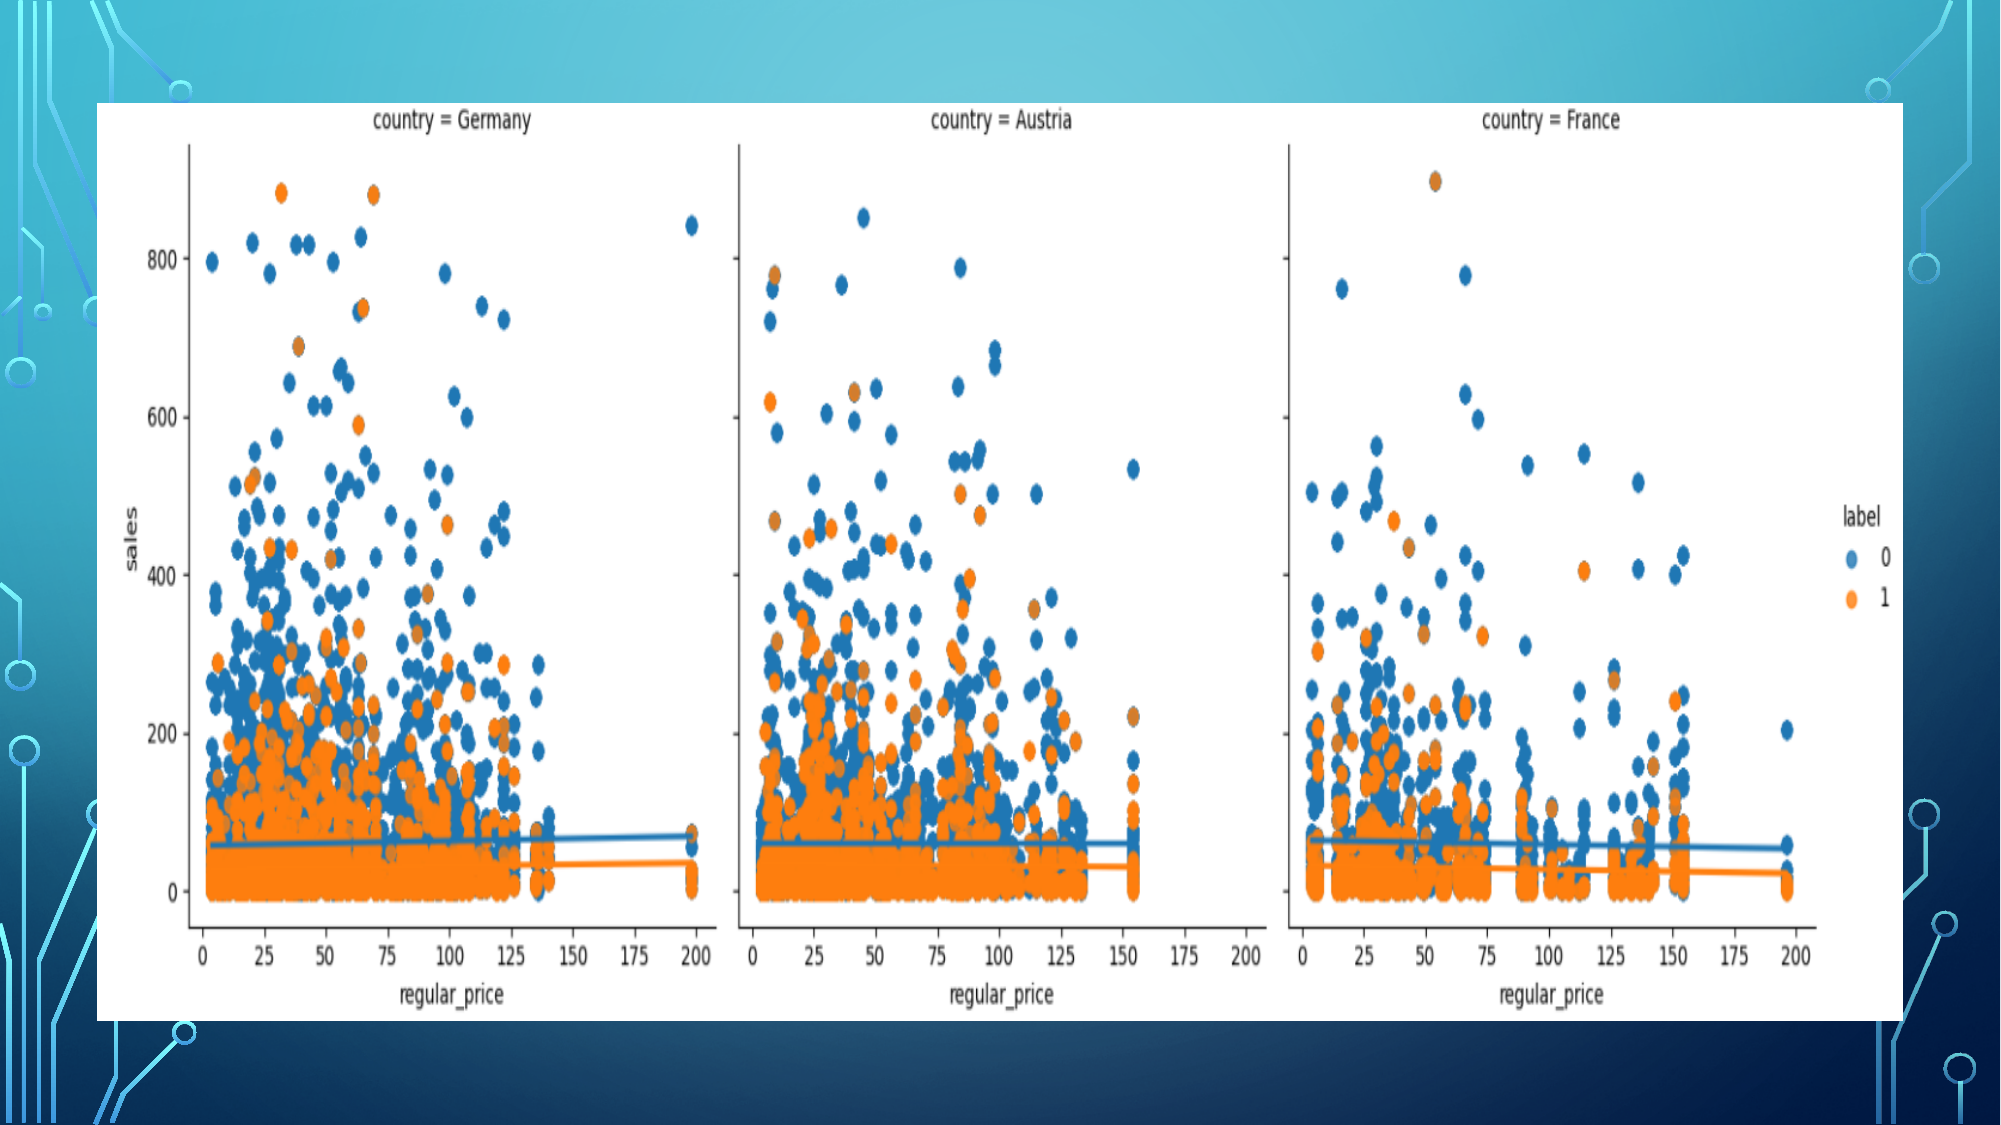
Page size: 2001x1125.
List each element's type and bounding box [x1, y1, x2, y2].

picture [97, 103, 1903, 1022]
